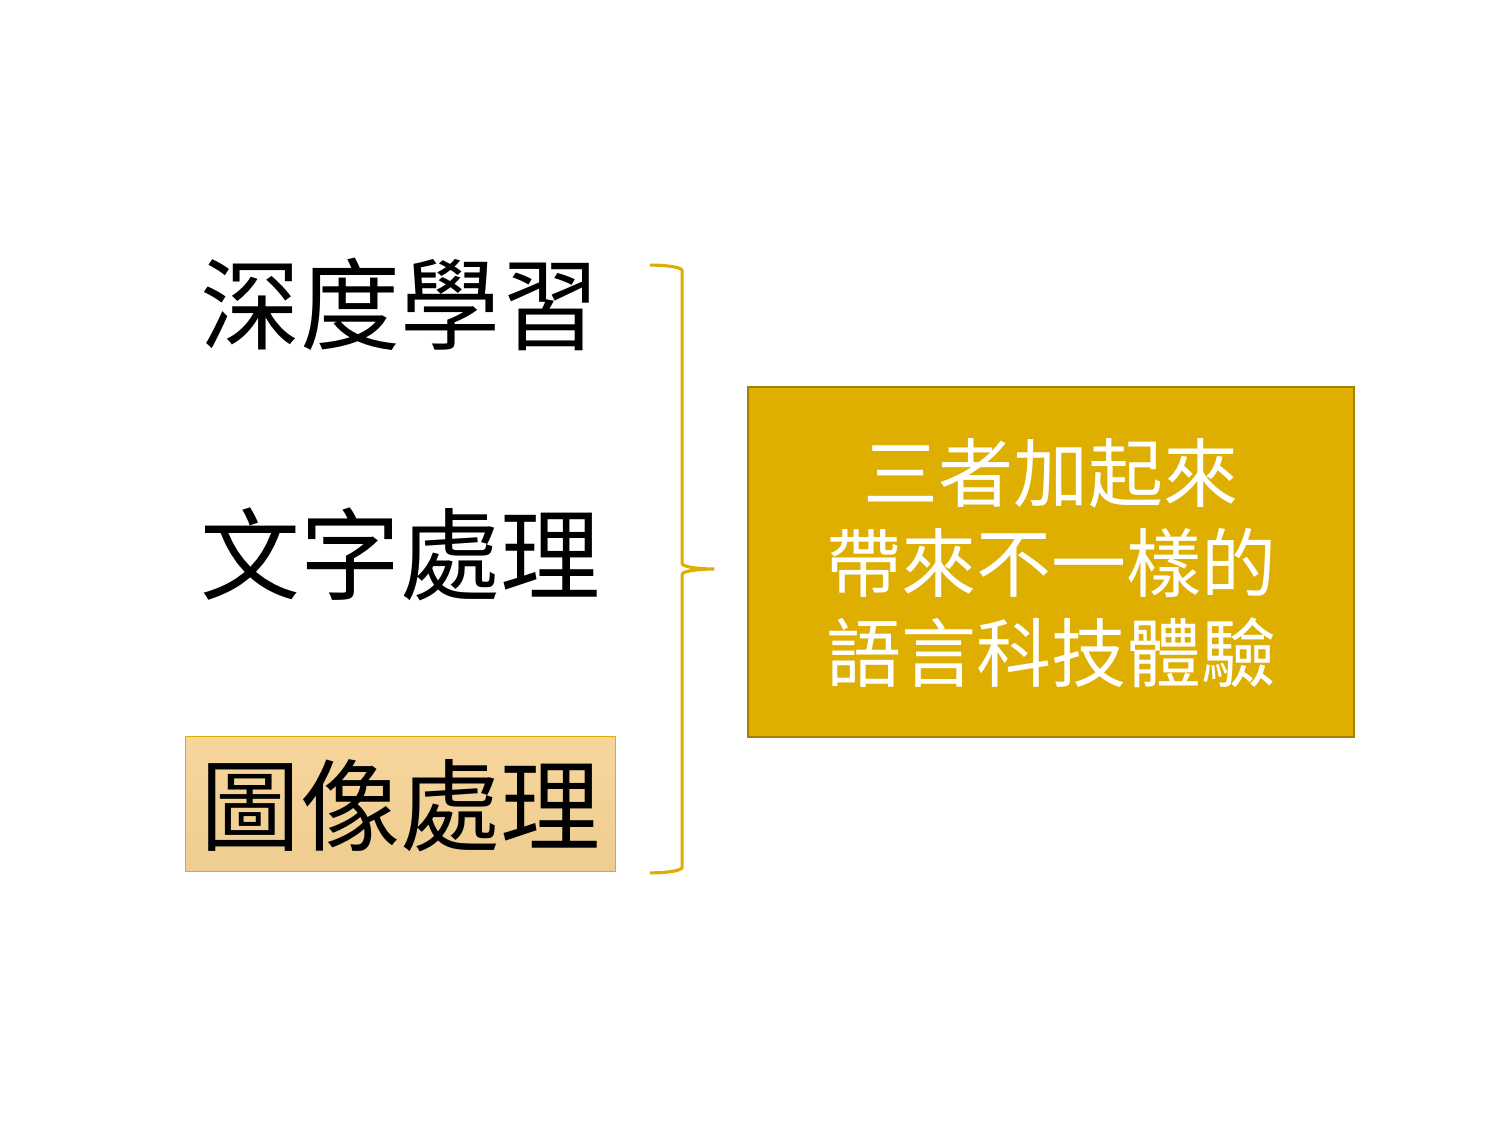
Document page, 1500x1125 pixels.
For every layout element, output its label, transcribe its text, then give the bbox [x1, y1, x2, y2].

text_box 文字處理 [185, 485, 616, 621]
text_box 圖像處理 [185, 736, 616, 872]
text_box [649, 263, 715, 875]
text_box 三者加起來 帶來不一樣的 語言科技體驗 [747, 386, 1355, 738]
text_box 深度學習 [185, 234, 616, 370]
